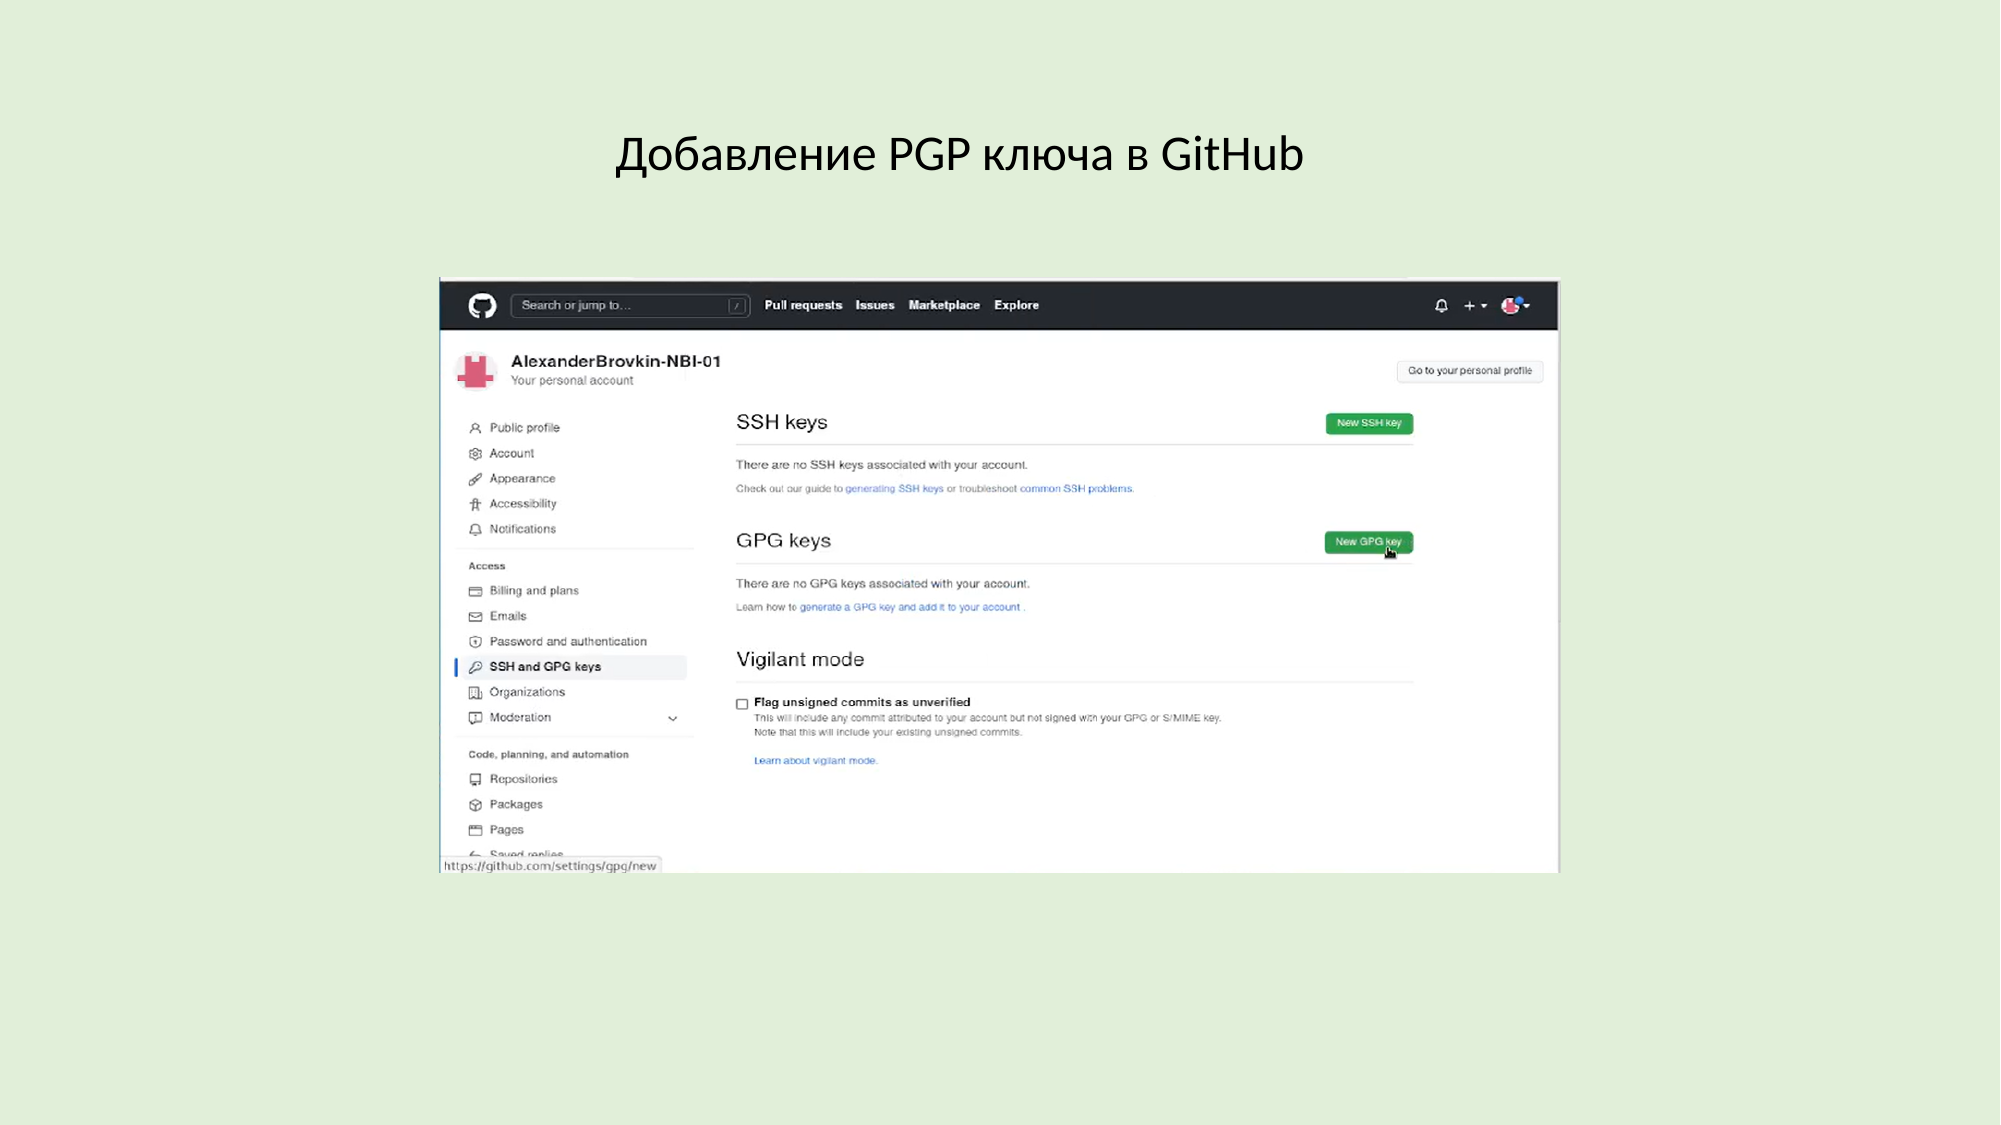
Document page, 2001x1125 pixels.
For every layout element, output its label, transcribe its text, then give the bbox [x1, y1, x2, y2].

picture [439, 277, 1561, 873]
text_box Добавление PGP ключа в GitHub [0, 104, 2000, 258]
